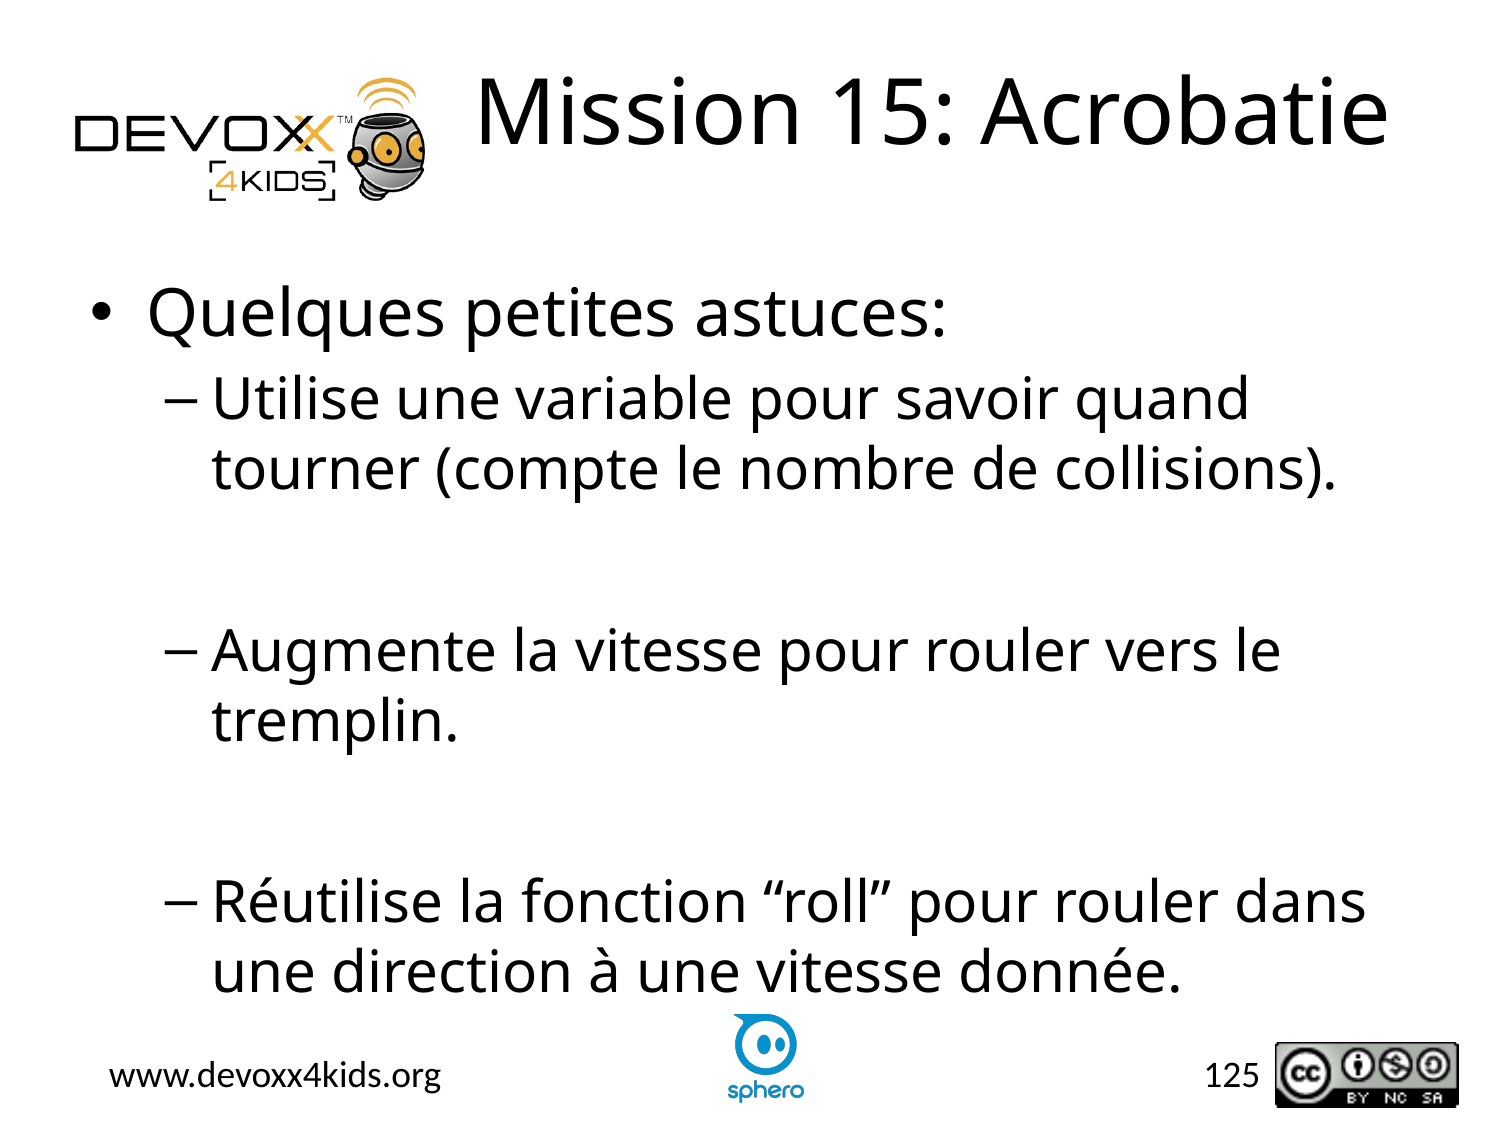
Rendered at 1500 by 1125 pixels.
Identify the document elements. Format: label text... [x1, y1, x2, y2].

picture [728, 1096, 739, 1103]
picture [728, 1014, 804, 1103]
picture [743, 1088, 749, 1095]
title Mission 15: Acrobatie [439, 45, 1425, 233]
picture [75, 77, 425, 201]
picture [1275, 1042, 1459, 1108]
picture [794, 1088, 801, 1095]
picture [743, 1021, 789, 1068]
list Quelques petites astuces: Utilise une variable pour savoir quand tourner (compte le nombre de collisions). Augmente la vitesse pour rouler vers le tremplin. Réutilise la fonction “roll” pour rouler dans une direction à une vitesse donnée. [75, 262, 1425, 1005]
slide_number 125 [1074, 1042, 1275, 1103]
